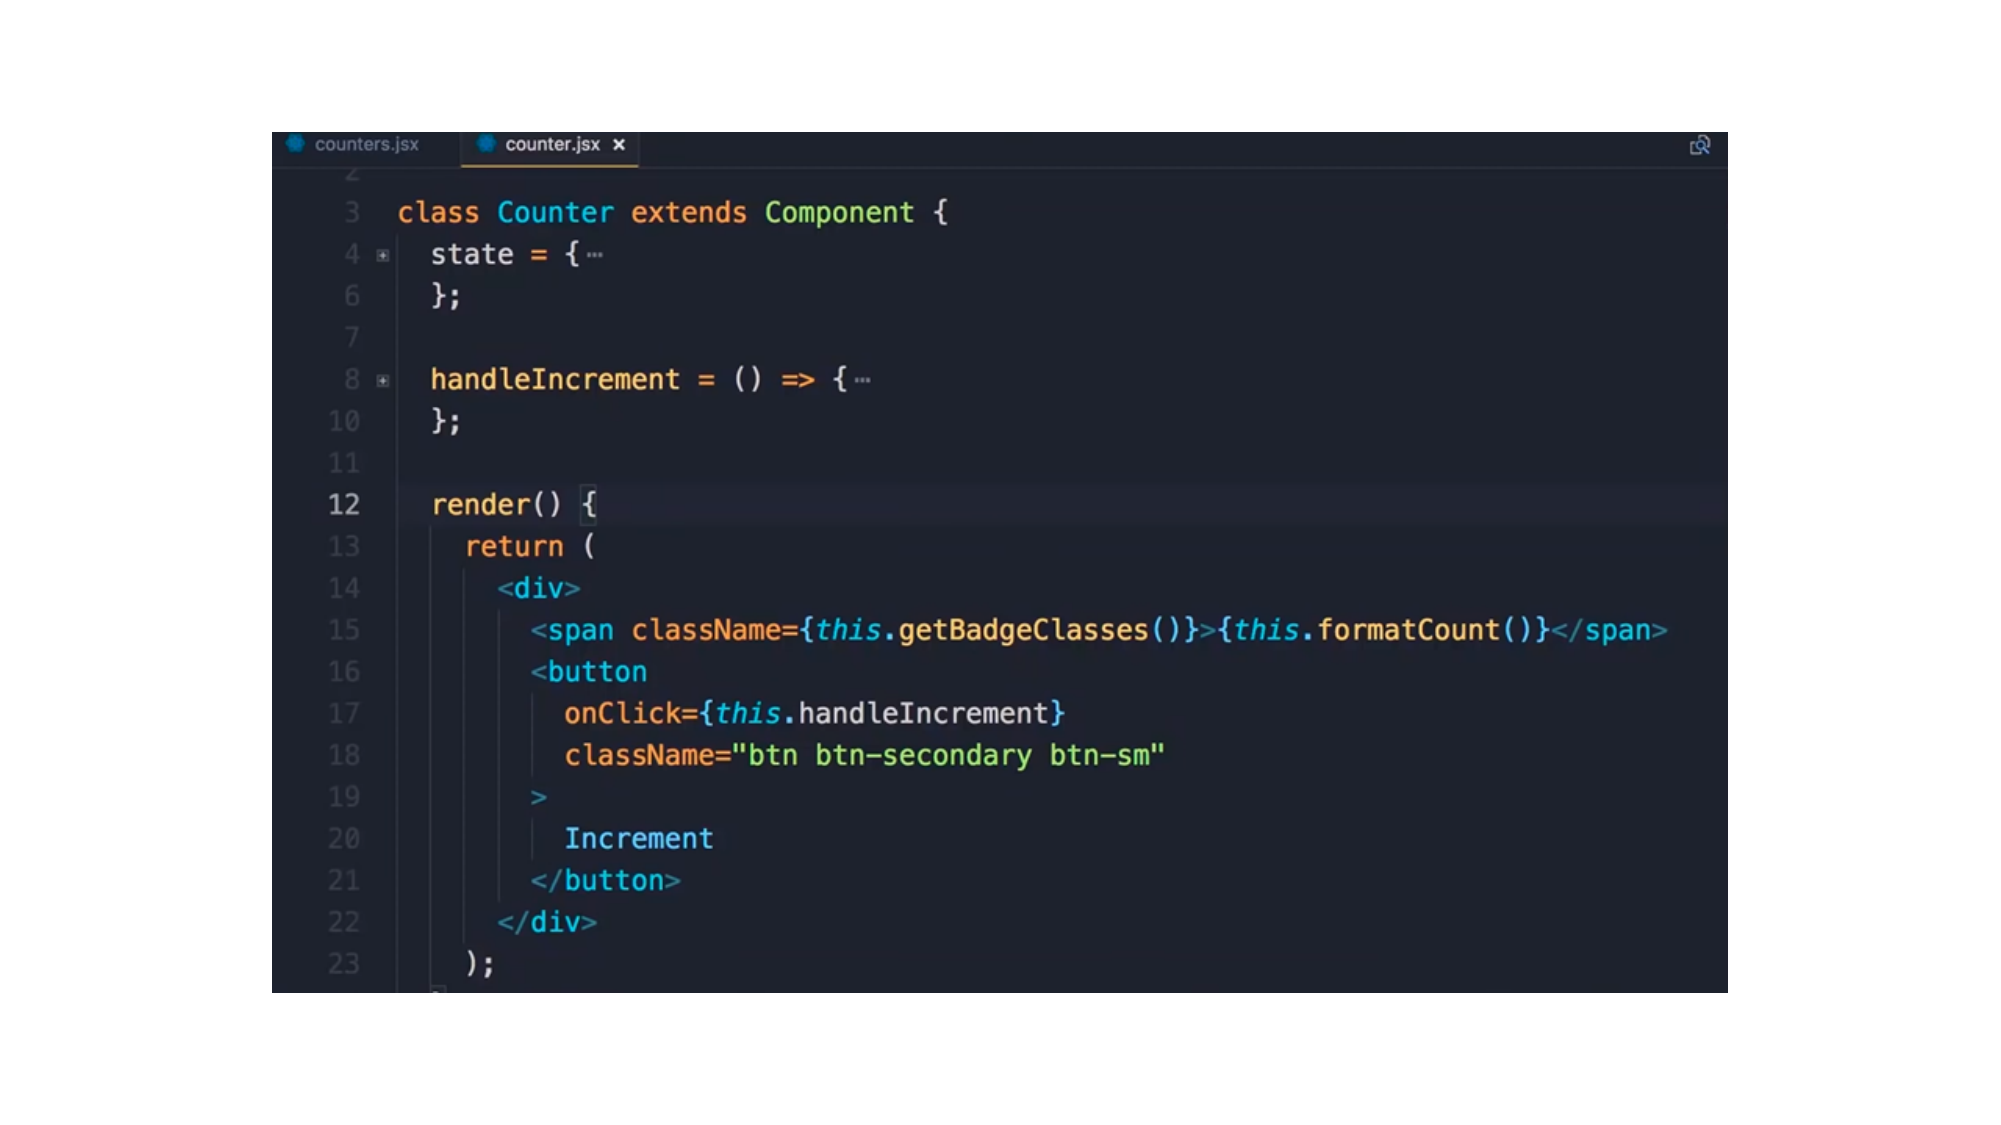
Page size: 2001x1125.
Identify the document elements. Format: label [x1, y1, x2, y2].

picture [272, 132, 1728, 993]
picture [481, 138, 490, 150]
